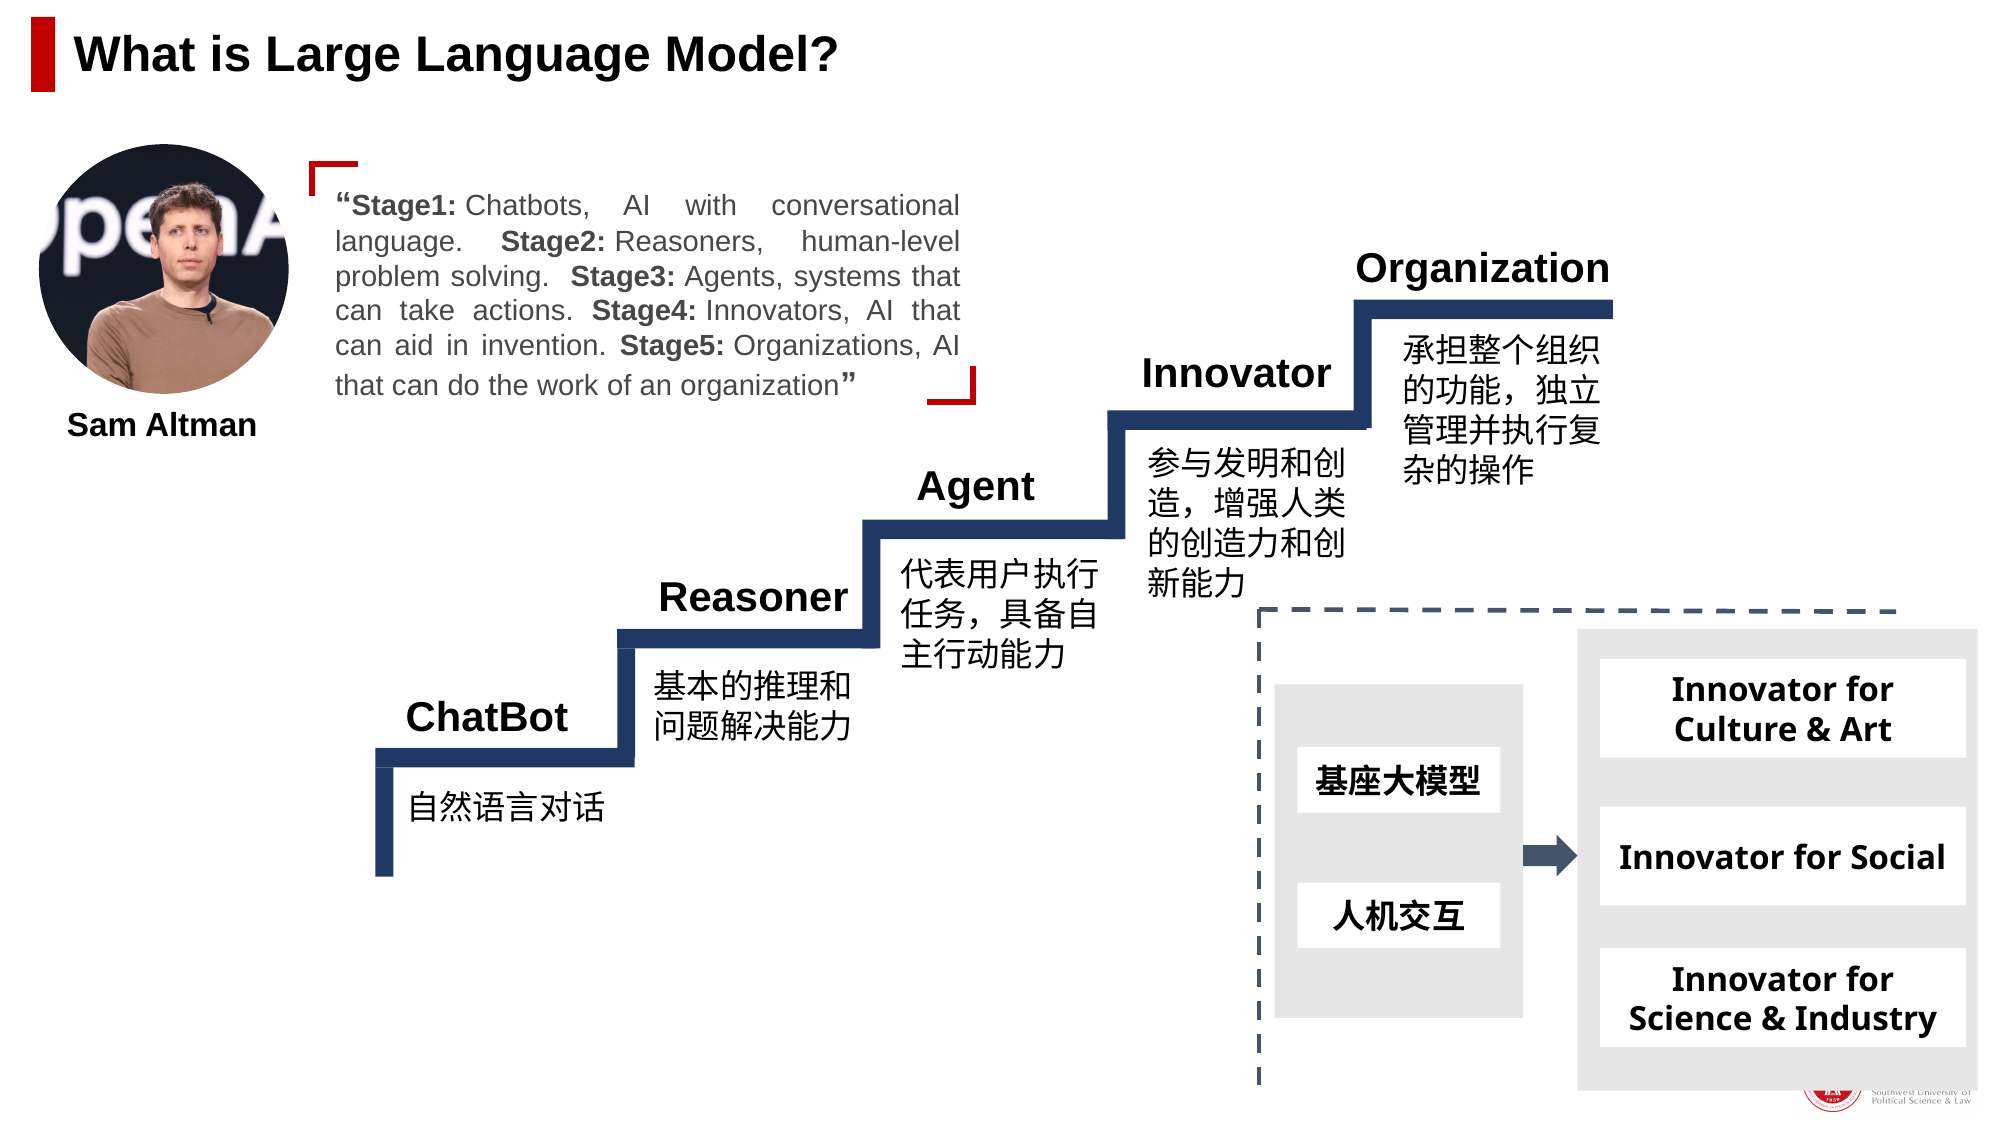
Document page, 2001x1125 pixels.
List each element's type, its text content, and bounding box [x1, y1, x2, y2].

text_box [1274, 683, 1524, 1019]
text_box [1106, 429, 1126, 540]
text_box Organization [1340, 233, 1626, 299]
text_box Innovator for Social [1599, 806, 1967, 906]
text_box [1106, 409, 1368, 431]
text_box [374, 766, 394, 878]
text_box [374, 747, 636, 768]
text_box Innovator for Science & Industry [1599, 947, 1967, 1048]
text_box [616, 628, 861, 649]
text_box “Stage1: Chatbots, AI with conversational language. Stage2: Reasoners, human-level problem solving. Stage3: Agents, systems that can take actions. Stage4: Innovators, AI that can aid in invention. Stage5: Organizations, AI that can do the work of an organization” [320, 174, 976, 409]
text_box Agent [901, 451, 1050, 517]
text_box 承担整个组织的功能，独立管理并执行复杂的操作 [1387, 321, 1641, 497]
text_box 参与发明和创造，增强人类的创造力和创新能力 [1132, 434, 1386, 610]
text_box [1576, 628, 1979, 1092]
picture [1795, 1048, 1978, 1116]
text_box [861, 519, 1106, 540]
text_box Reasoner [643, 561, 864, 627]
text_box 代表用户执行任务，具备自主行动能力 [885, 545, 1139, 681]
text_box [1353, 299, 1614, 320]
text_box Innovator [1126, 338, 1347, 403]
text_box 基座大模型 [1296, 746, 1501, 814]
text_box [30, 16, 56, 93]
text_box [1353, 318, 1373, 429]
text_box ChatBot [390, 682, 584, 747]
text_box [861, 538, 881, 649]
text_box Sam Altman [52, 396, 273, 451]
text_box Innovator for Culture & Art [1599, 658, 1967, 759]
text_box 自然语言对话 [391, 779, 621, 834]
text_box 基本的推理和问题解决能力 [638, 657, 877, 753]
text_box [616, 647, 636, 759]
text_box 人机交互 [1296, 882, 1501, 949]
picture [38, 144, 289, 394]
text_box What is Large Language Model? [58, 13, 856, 89]
text_box [1522, 832, 1580, 880]
